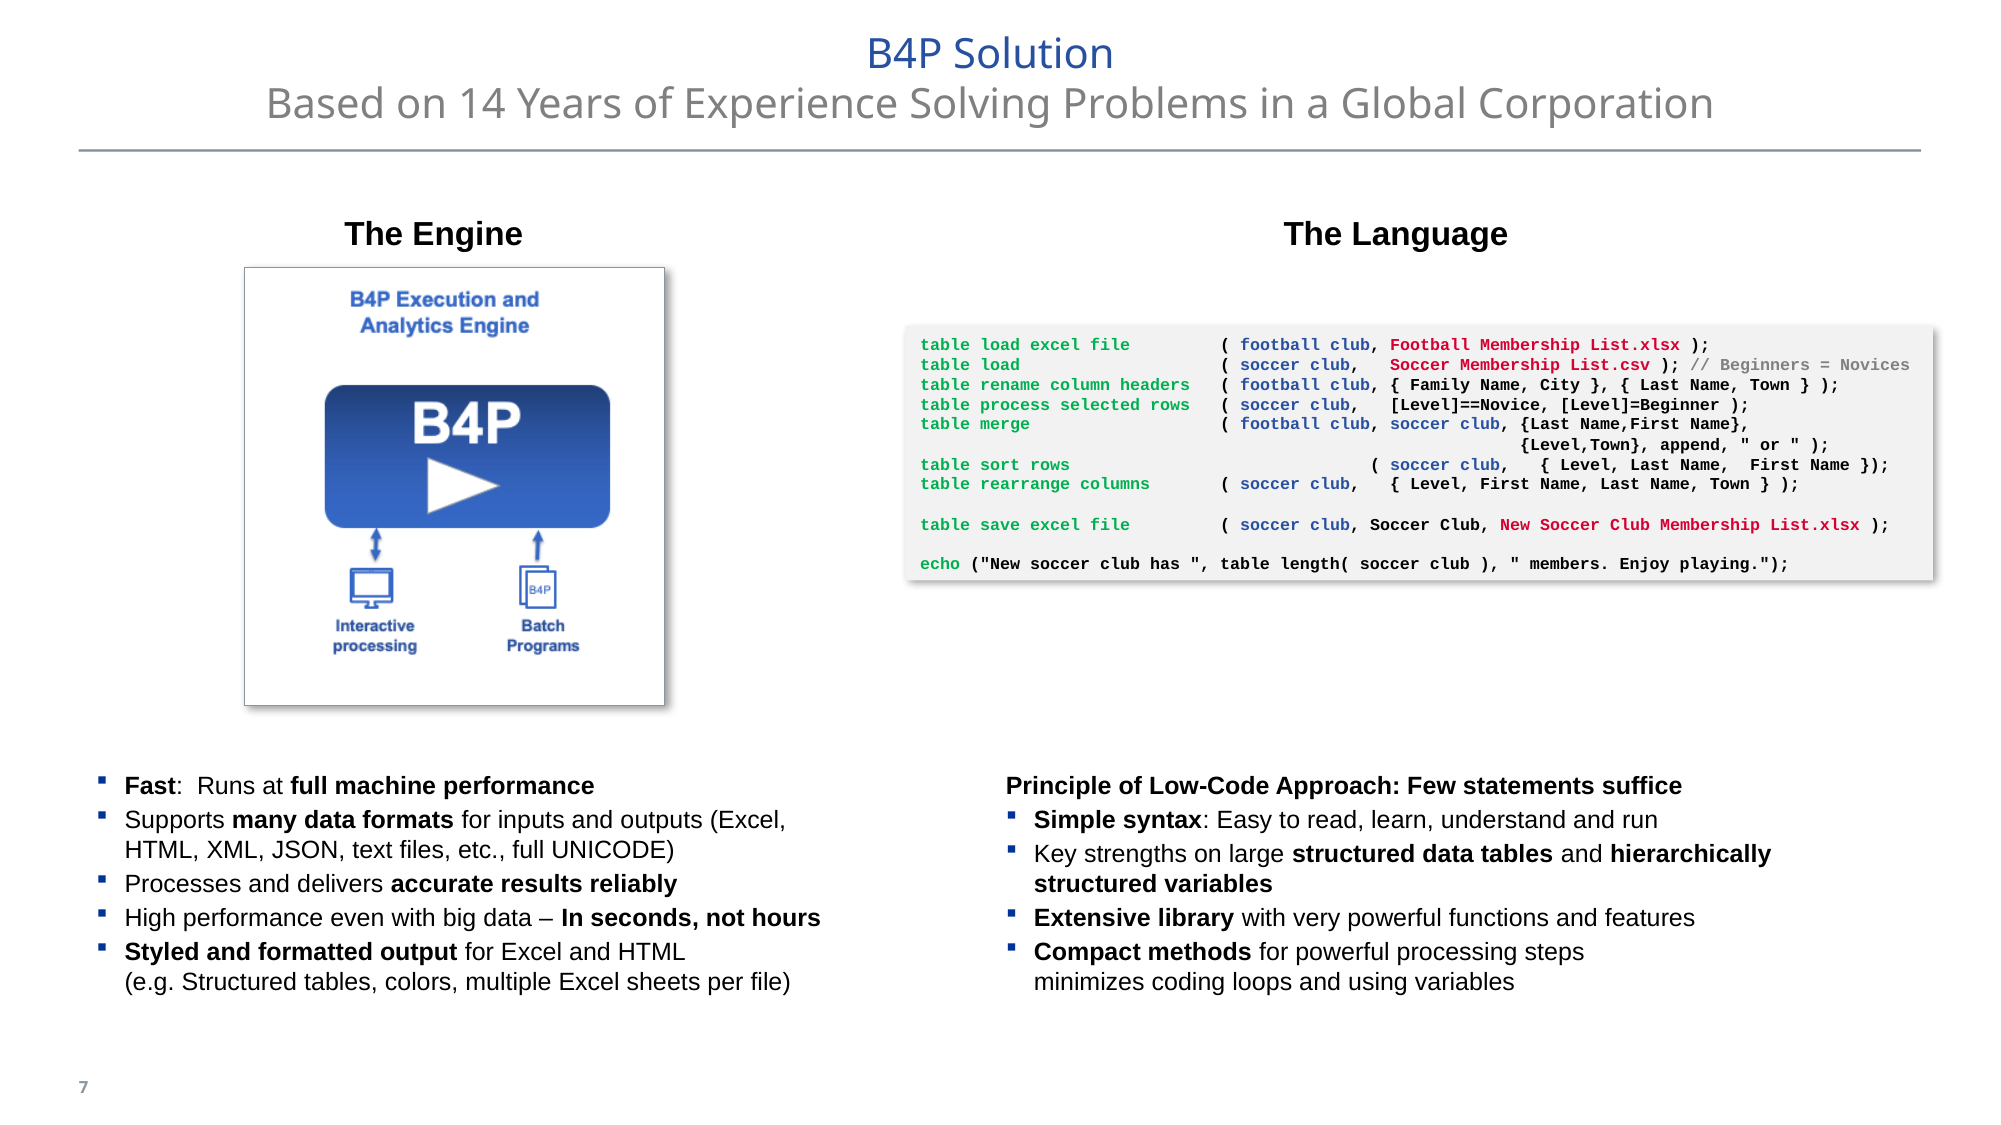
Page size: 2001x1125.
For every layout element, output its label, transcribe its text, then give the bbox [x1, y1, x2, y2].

picture [243, 266, 665, 707]
title B4P Solution Based on 14 Years of Experience Solving Problems in a Global Corporation [76, 19, 1920, 138]
text_box Principle of Low-Code Approach: Few statements suffice Simple syntax: Easy to read, learn, understand and run Key strengths on large structured data tables and hierarchically structured variables Extensive library with very powerful functions and features Compact methods for powerful processing steps minimizes coding loops and using variables [998, 761, 1852, 1025]
text_box The Language [1275, 200, 1575, 263]
text_box Fast: Runs at full machine performance Supports many data formats for inputs and outputs (Excel, HTML, XML, JSON, text files, etc., full UNICODE) Processes and delivers accurate results reliably High performance even with big data – In seconds, not hours Styled and formatted output for Excel and HTML (e.g. Structured tables, colors, multiple Excel sheets per file) [88, 761, 848, 1025]
text_box table load excel file ( football club, Football Membership List.xlsx ); table load ( soccer club, Soccer Membership List.csv ); // Beginners = Novices table rename column headers ( football club, { Family Name, City }, { Last Name, Town } ); table process selected rows ( soccer club, [Level]==Novice, [Level]=Beginner ); table merge ( football club, soccer club, {Last Name,First Name}, {Level,Town}, append, " or " ); table sort rows ( soccer club, { Level, Last Name, First Name }); table rearrange columns ( soccer club, { Level, First Name, Last Name, Town } ); table save excel file ( soccer club, Soccer Club, New Soccer Club Membership List.xlsx ); echo ("New soccer club has ", table length( soccer club ), " members. Enjoy playing."); [905, 326, 1933, 581]
text_box The Engine [336, 200, 636, 263]
